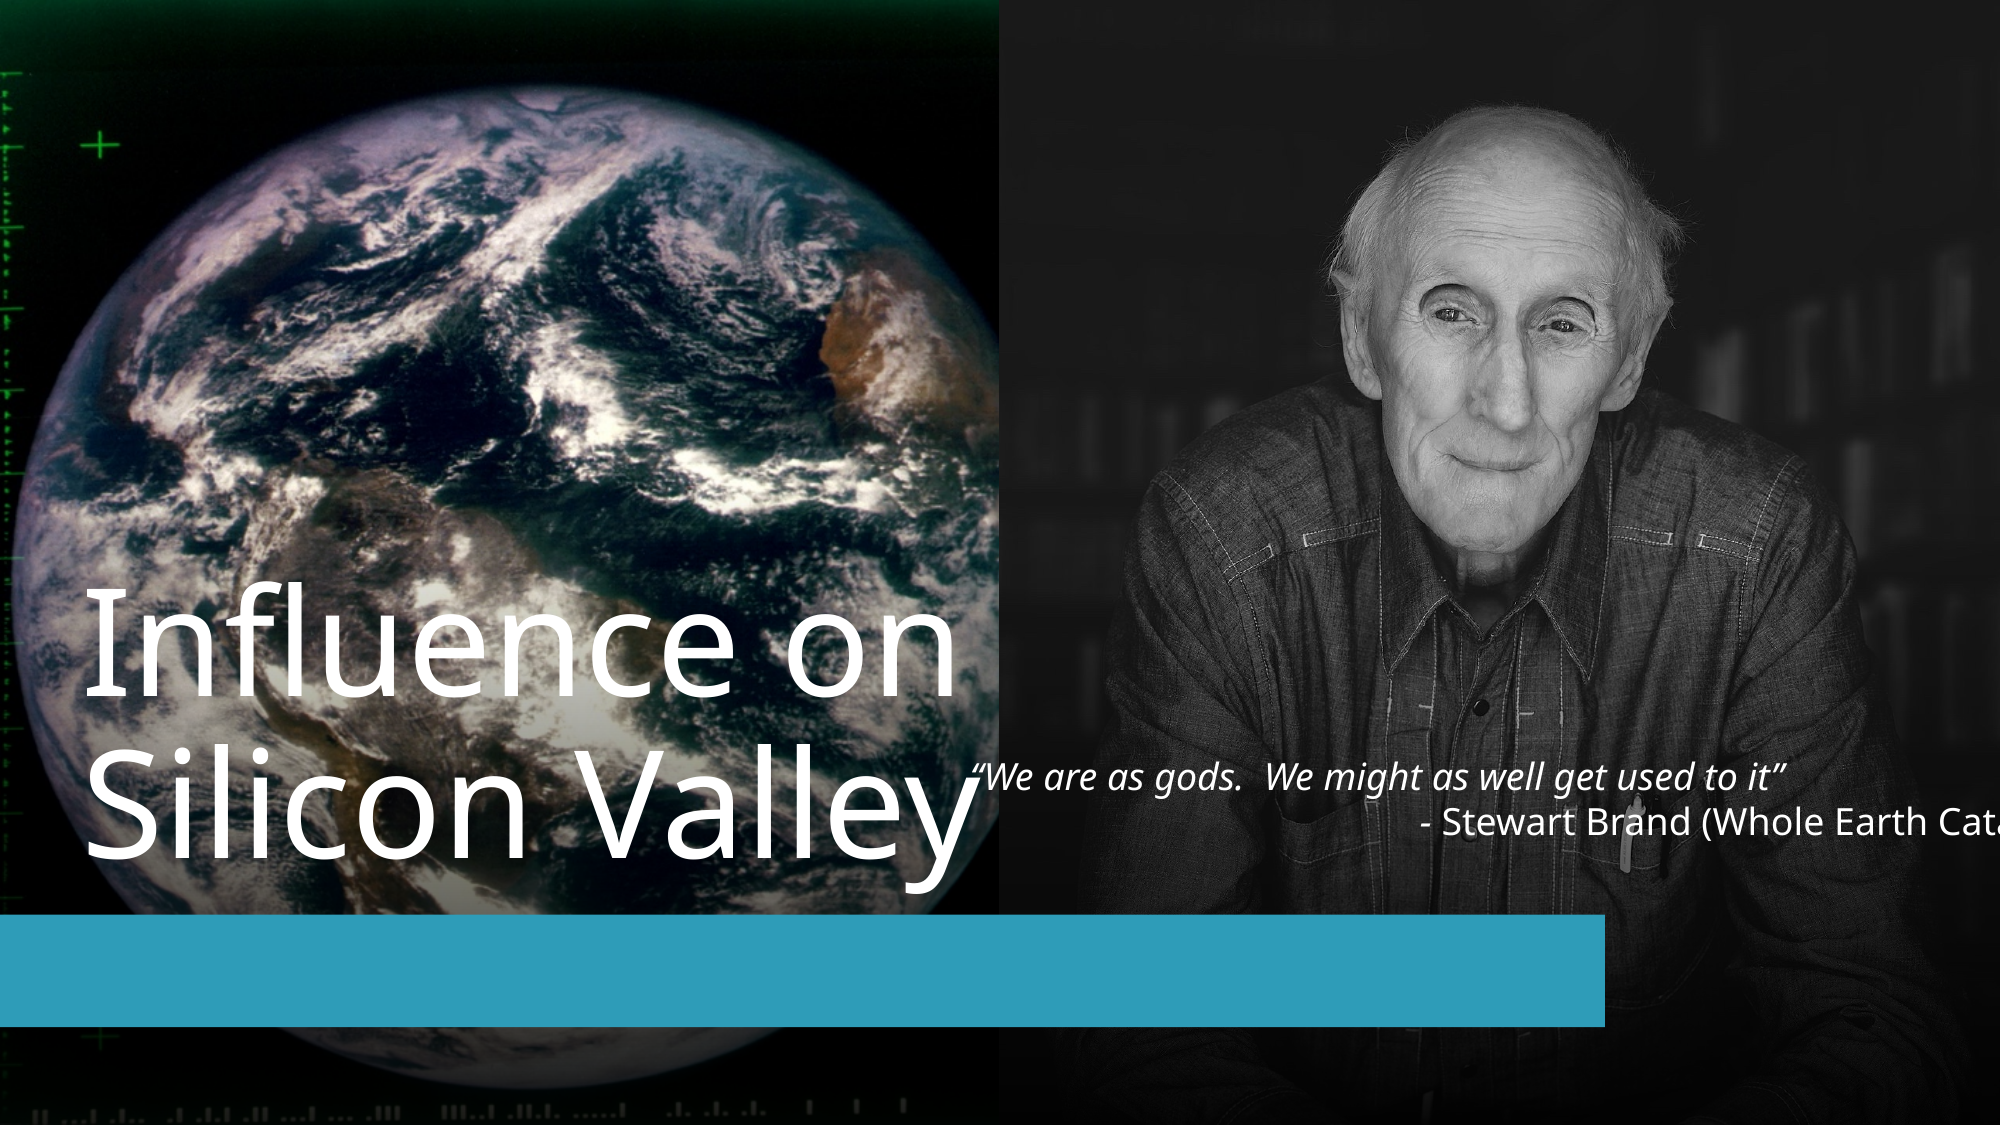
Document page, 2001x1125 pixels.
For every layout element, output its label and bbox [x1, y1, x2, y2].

picture [999, 0, 2000, 1125]
list [0, 0, 999, 1125]
